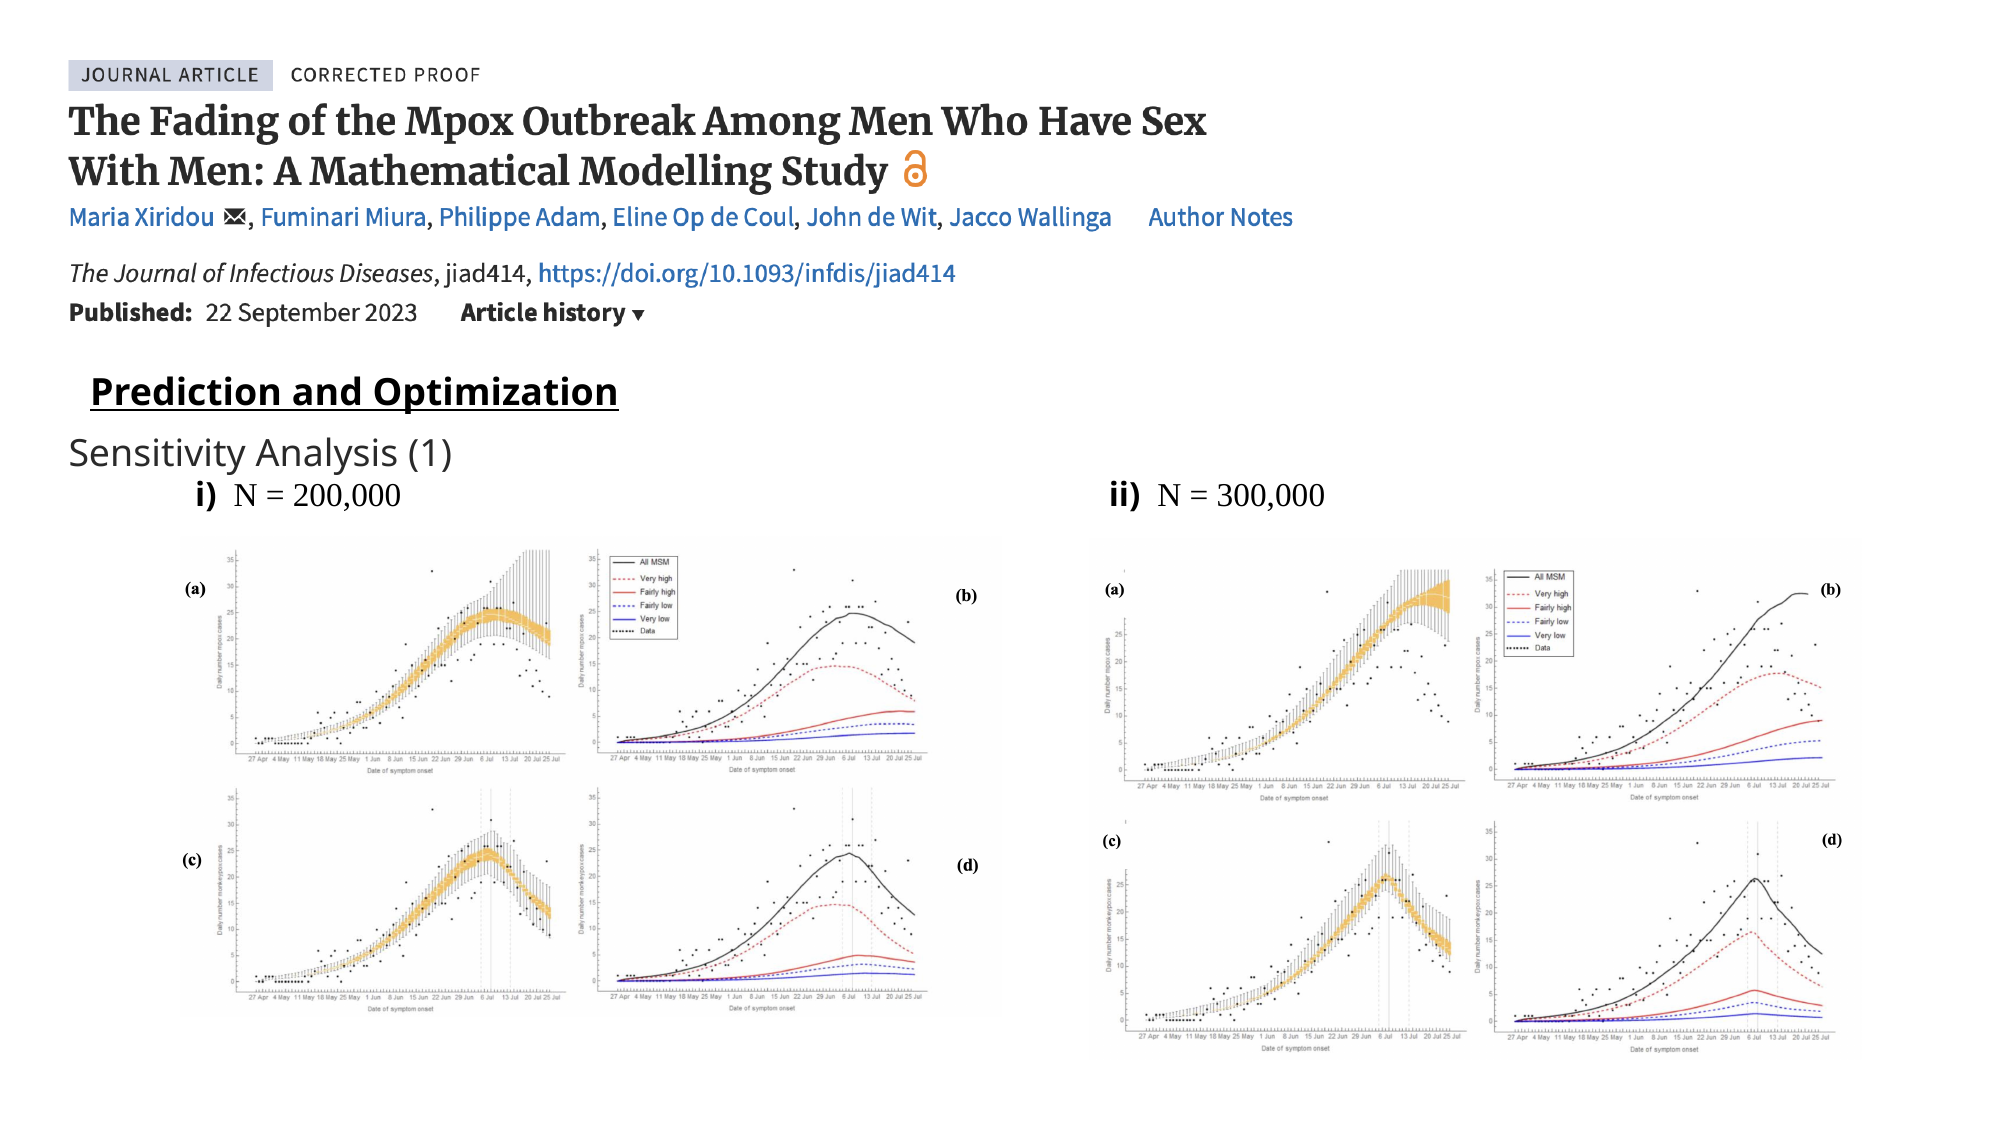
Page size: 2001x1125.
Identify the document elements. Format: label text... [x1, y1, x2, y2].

picture [179, 535, 1003, 1018]
picture [1088, 538, 1862, 1061]
picture [53, 42, 1330, 349]
text_box i) N = 200,000 [180, 465, 952, 521]
text_box ii) N = 300,000 [1093, 465, 1866, 521]
text_box Prediction and Optimization [75, 360, 871, 421]
text_box Sensitivity Analysis (1) [53, 421, 468, 482]
